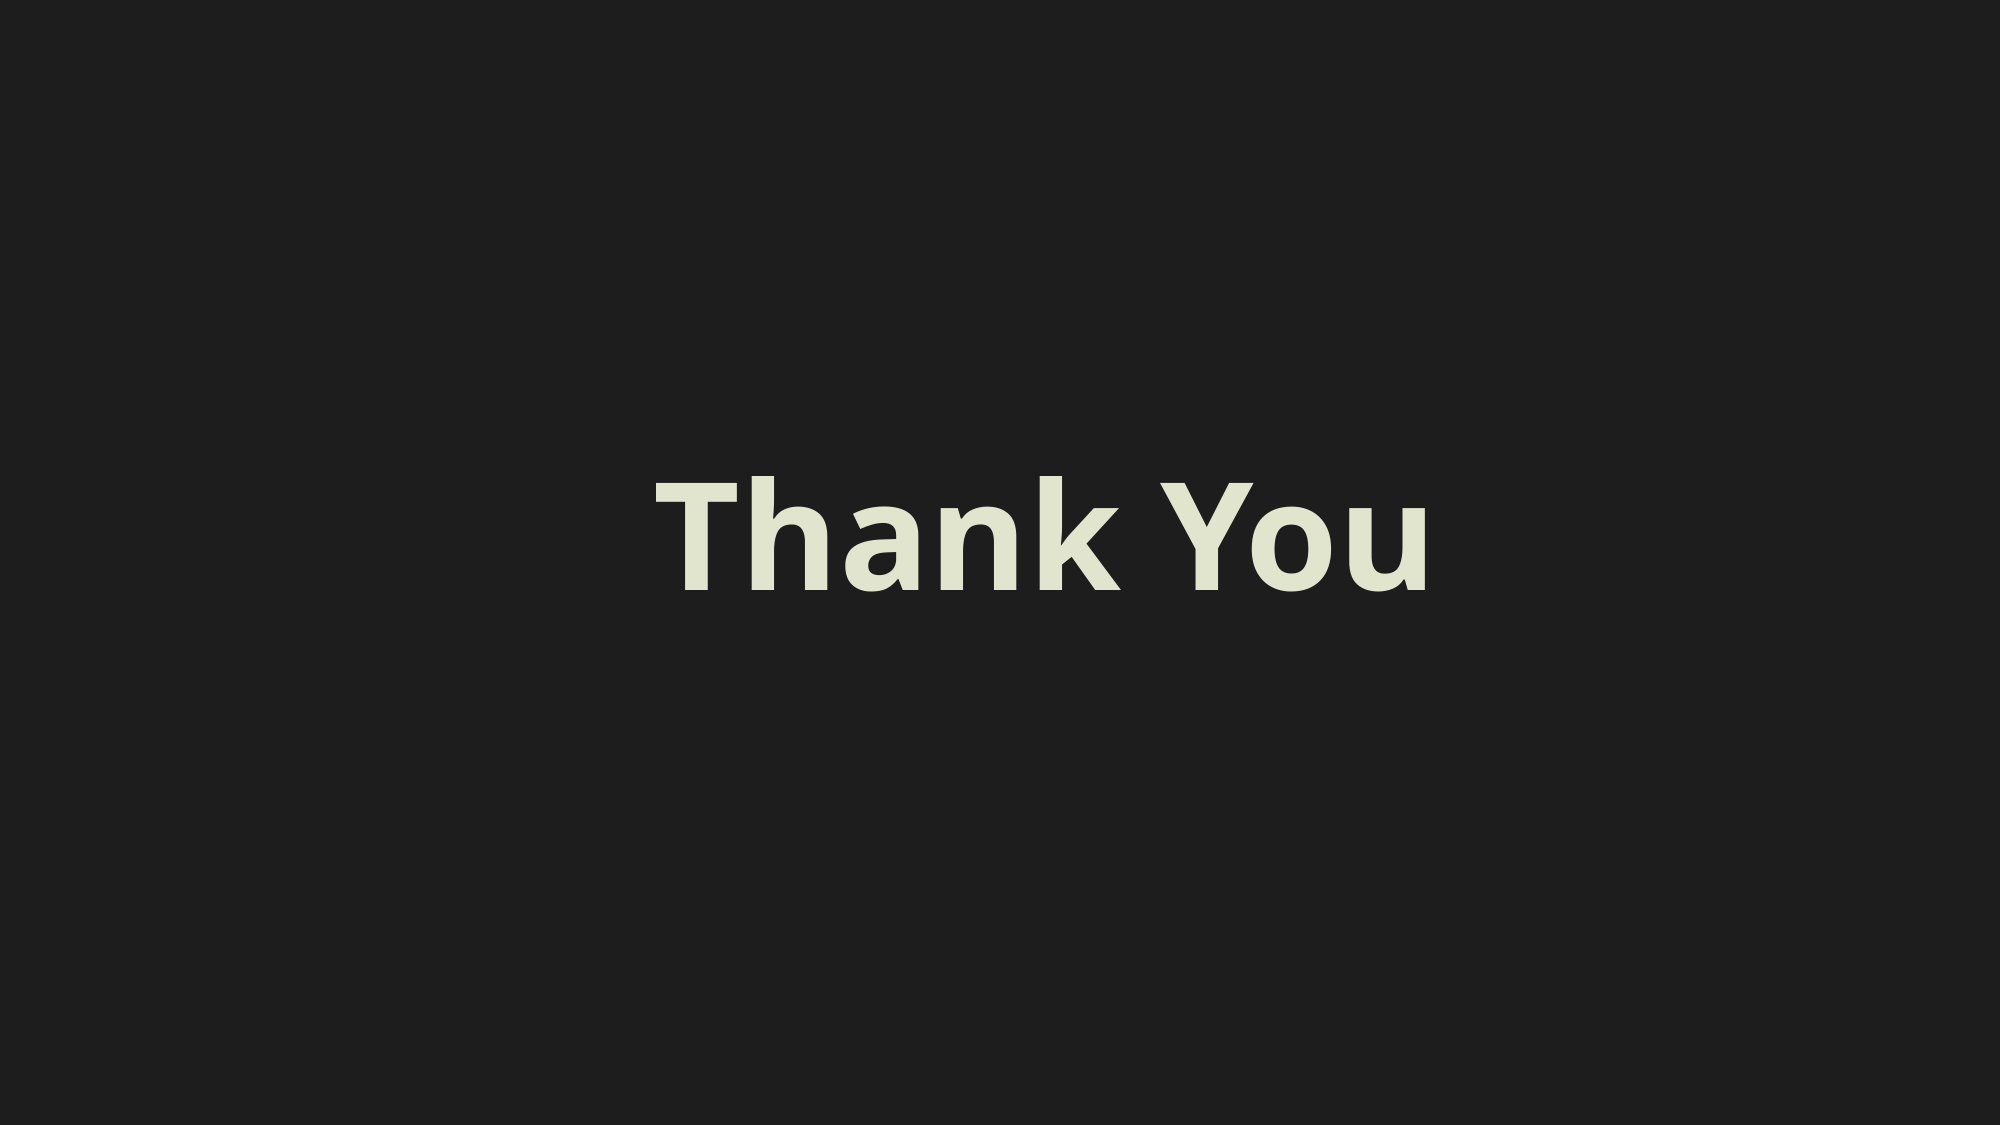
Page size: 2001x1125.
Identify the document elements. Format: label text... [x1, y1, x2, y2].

text_box Thank You [654, 504, 1346, 621]
